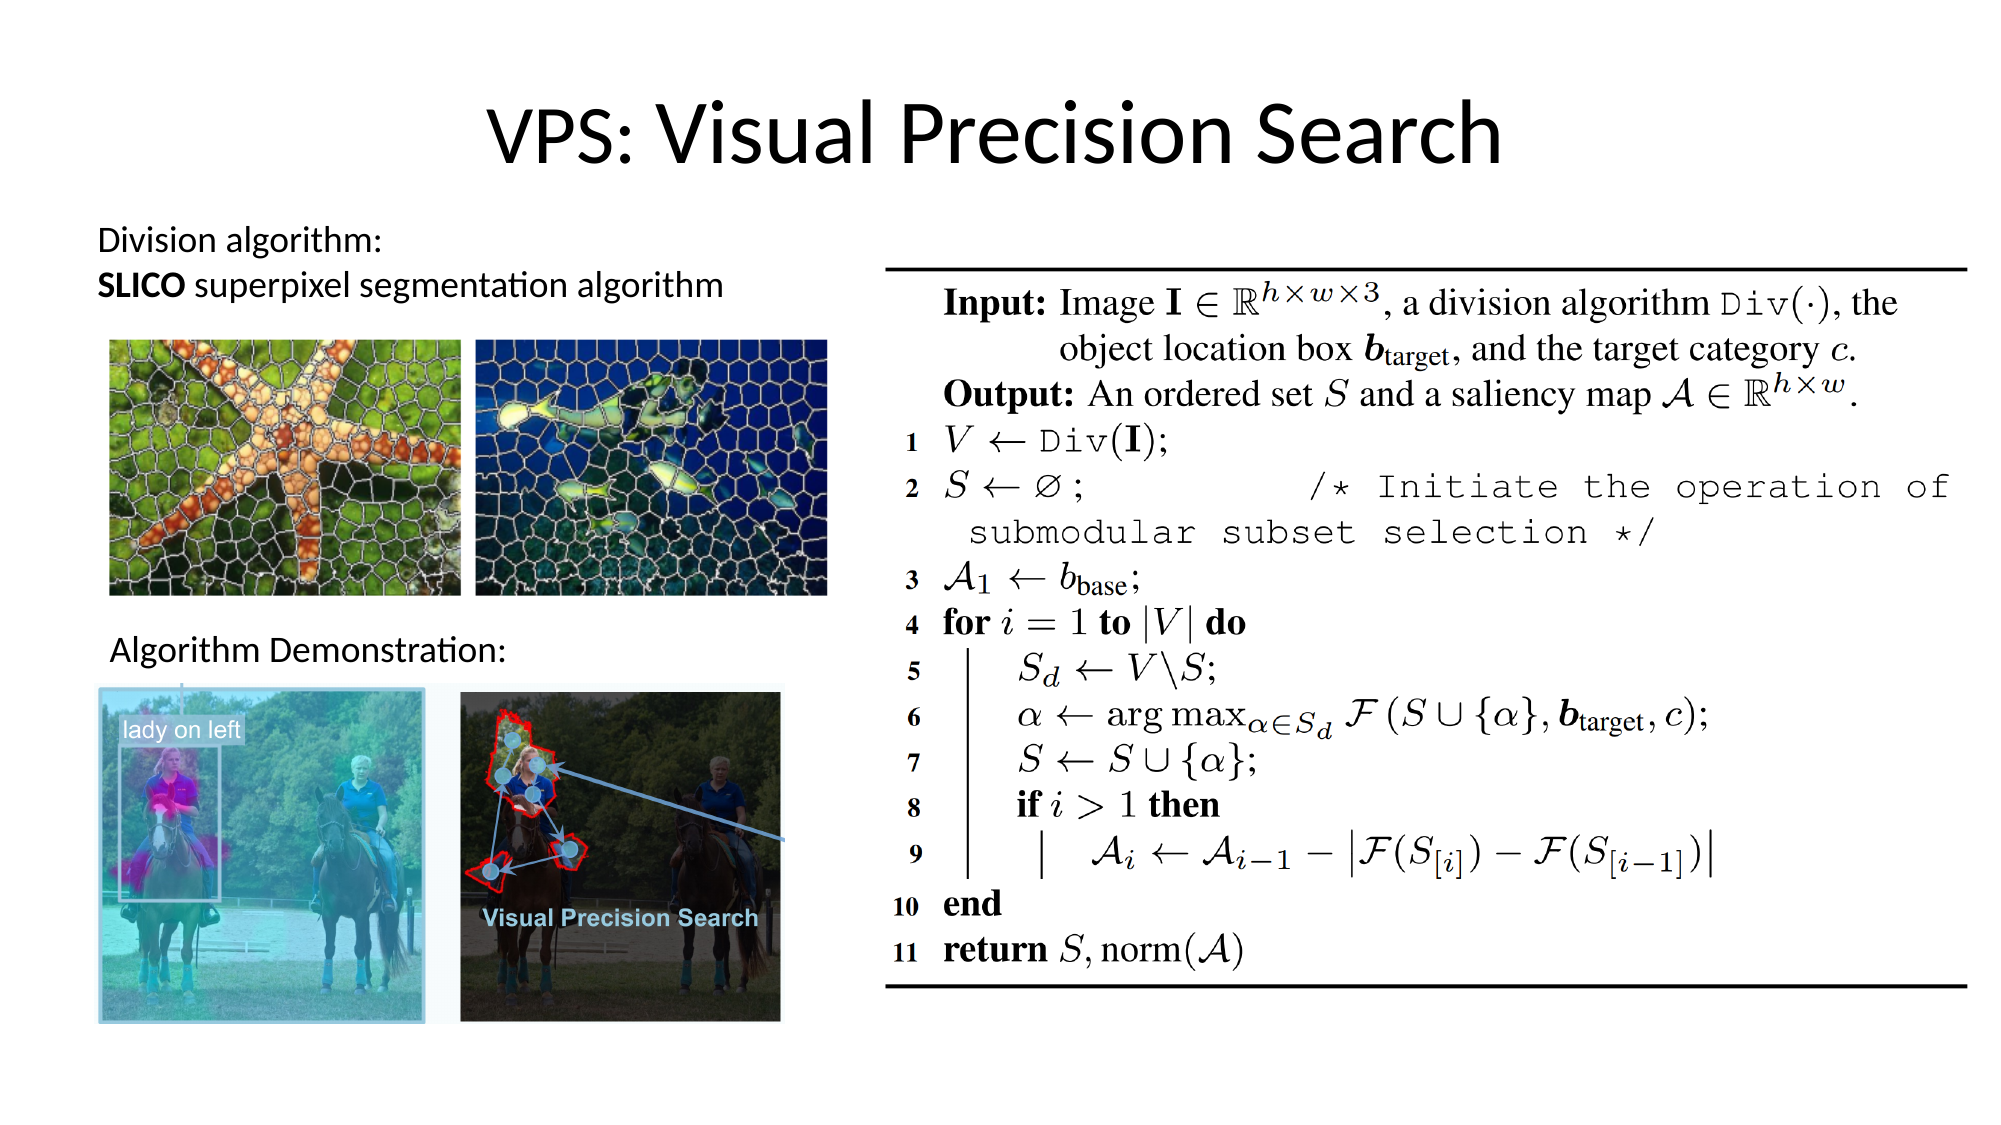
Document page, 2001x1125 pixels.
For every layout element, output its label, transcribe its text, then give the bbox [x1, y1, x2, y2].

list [878, 261, 1968, 997]
text_box Division algorithm: SLICO superpixel segmentation algorithm [82, 207, 755, 328]
title VPS: Visual Precision Search [471, 59, 1529, 208]
picture [94, 683, 785, 1025]
text_box Algorithm Demonstration: [94, 617, 767, 683]
picture [94, 321, 834, 613]
